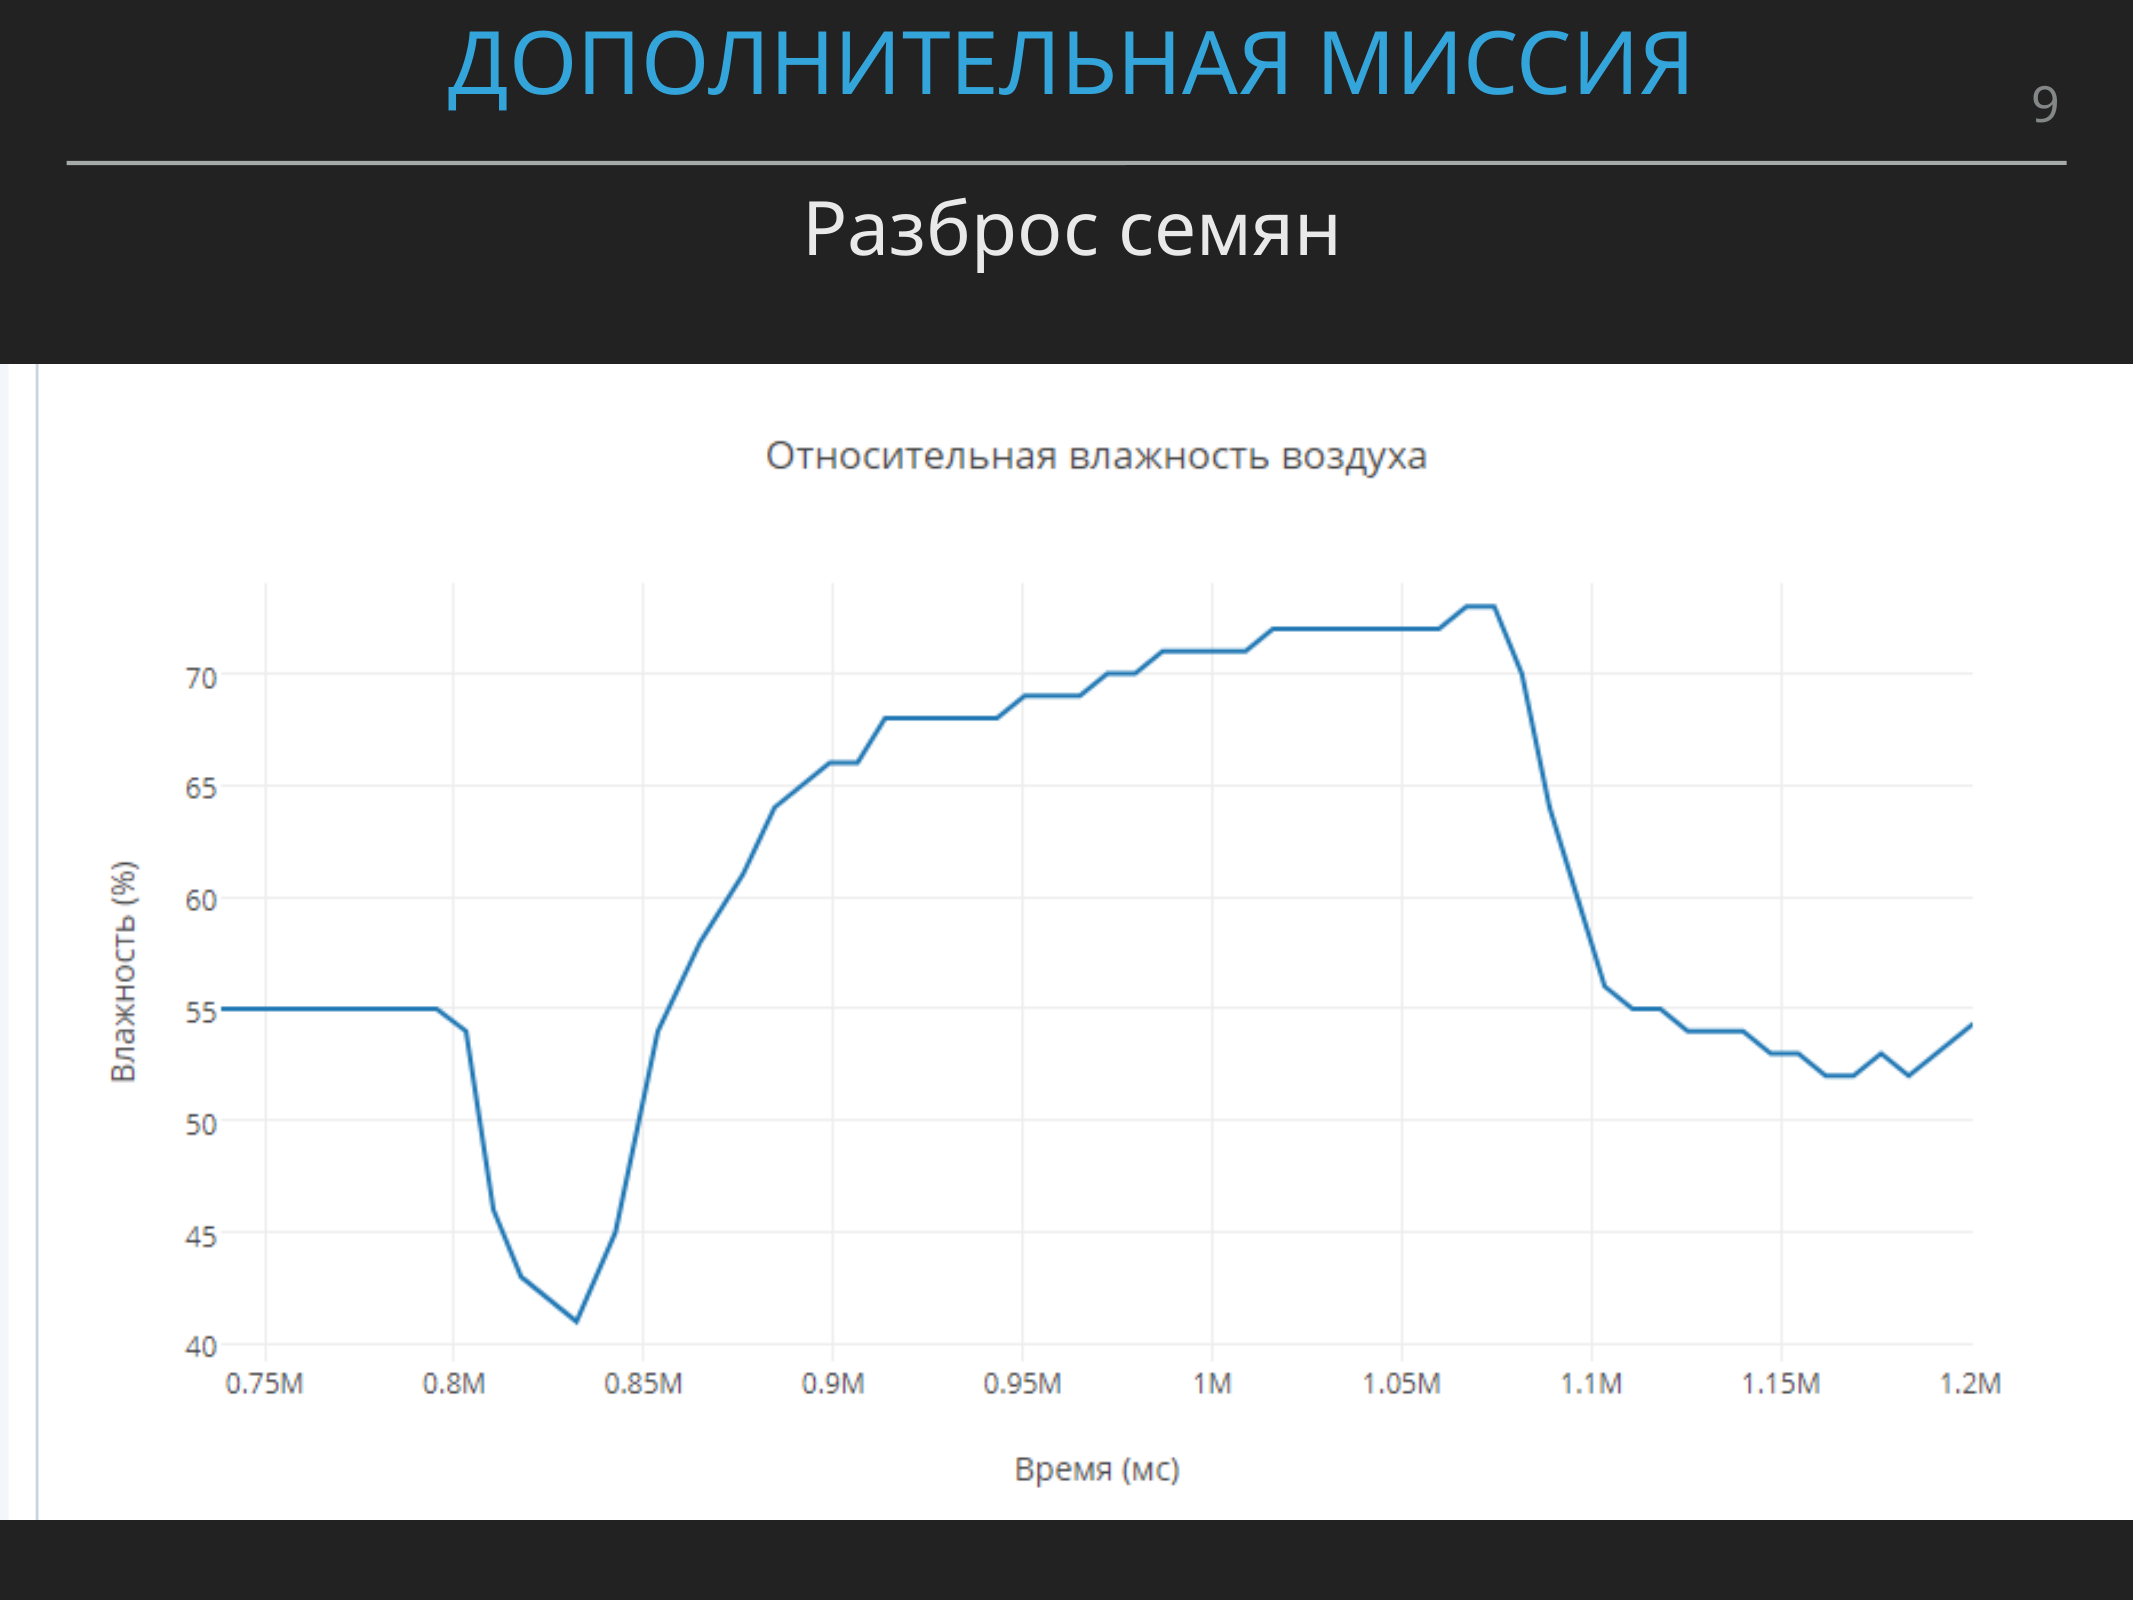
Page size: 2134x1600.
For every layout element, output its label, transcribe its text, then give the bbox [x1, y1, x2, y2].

title дополнительная миссия [439, 18, 1706, 147]
slide_number 9 [2022, 70, 2067, 147]
picture [0, 364, 2134, 1520]
text_box Разброс семян [793, 171, 1352, 279]
